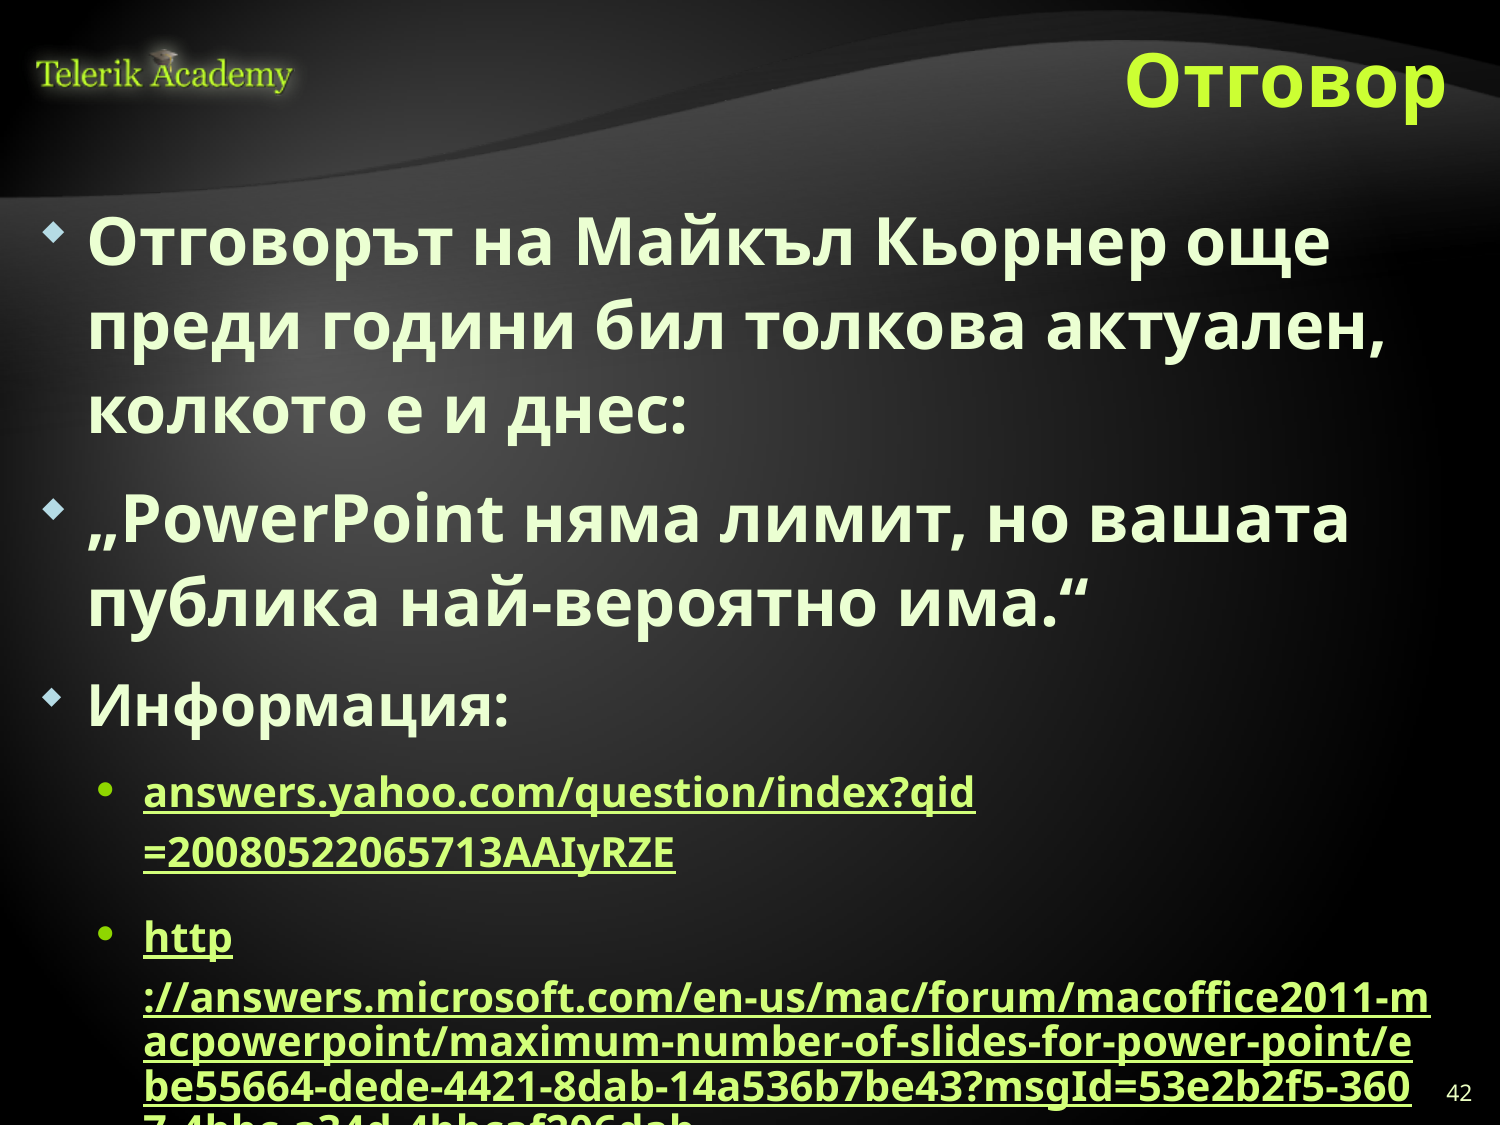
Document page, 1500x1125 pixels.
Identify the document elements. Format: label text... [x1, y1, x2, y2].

title Отговор [300, 12, 1463, 150]
picture [0, 0, 1500, 1125]
list Отговорът на Майкъл Кьорнер още преди години бил толкова актуален, колкото е и днес: „PowerPoint няма лимит, но вашата публика най-вероятно има.“ Информация: answers.yahoo.com/question/index?qid=20080522065713AAIyRZE http://answers.microsoft.com/en-us/mac/forum/macoffice2011-macpowerpoint/maximum-number-of-slides-for-power-point/ebe55664-dede-4421-8dab-14a536b7be43?msgId=53e2b2f5-3607-4bbc-a34d-4bbcaf206dab [24, 187, 1450, 1063]
slide_number 42 [1412, 1074, 1488, 1113]
